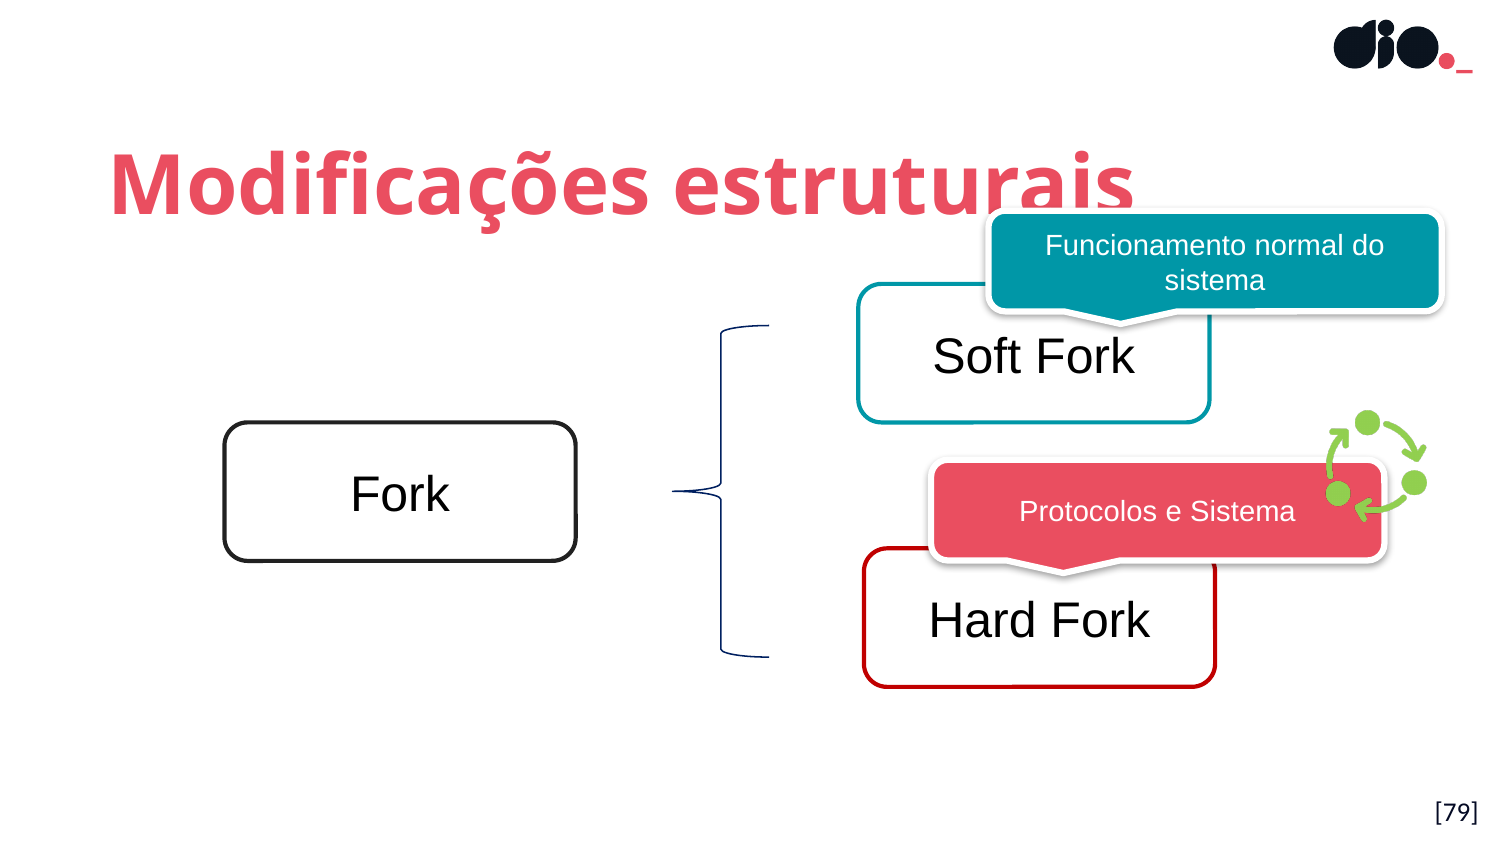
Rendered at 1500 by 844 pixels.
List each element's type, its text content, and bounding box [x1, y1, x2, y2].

text_box Funcionamento normal do sistema [985, 207, 1445, 328]
picture [1297, 389, 1448, 541]
slide_number [79] [1403, 779, 1494, 844]
text_box Hard Fork [861, 546, 1218, 689]
picture [1333, 19, 1473, 74]
text_box Modificações estruturais [92, 104, 1408, 243]
text_box Protocolos e Sistema [927, 456, 1388, 577]
text_box Fork [222, 420, 578, 564]
text_box [671, 324, 770, 658]
text_box Soft Fork [856, 281, 1212, 425]
